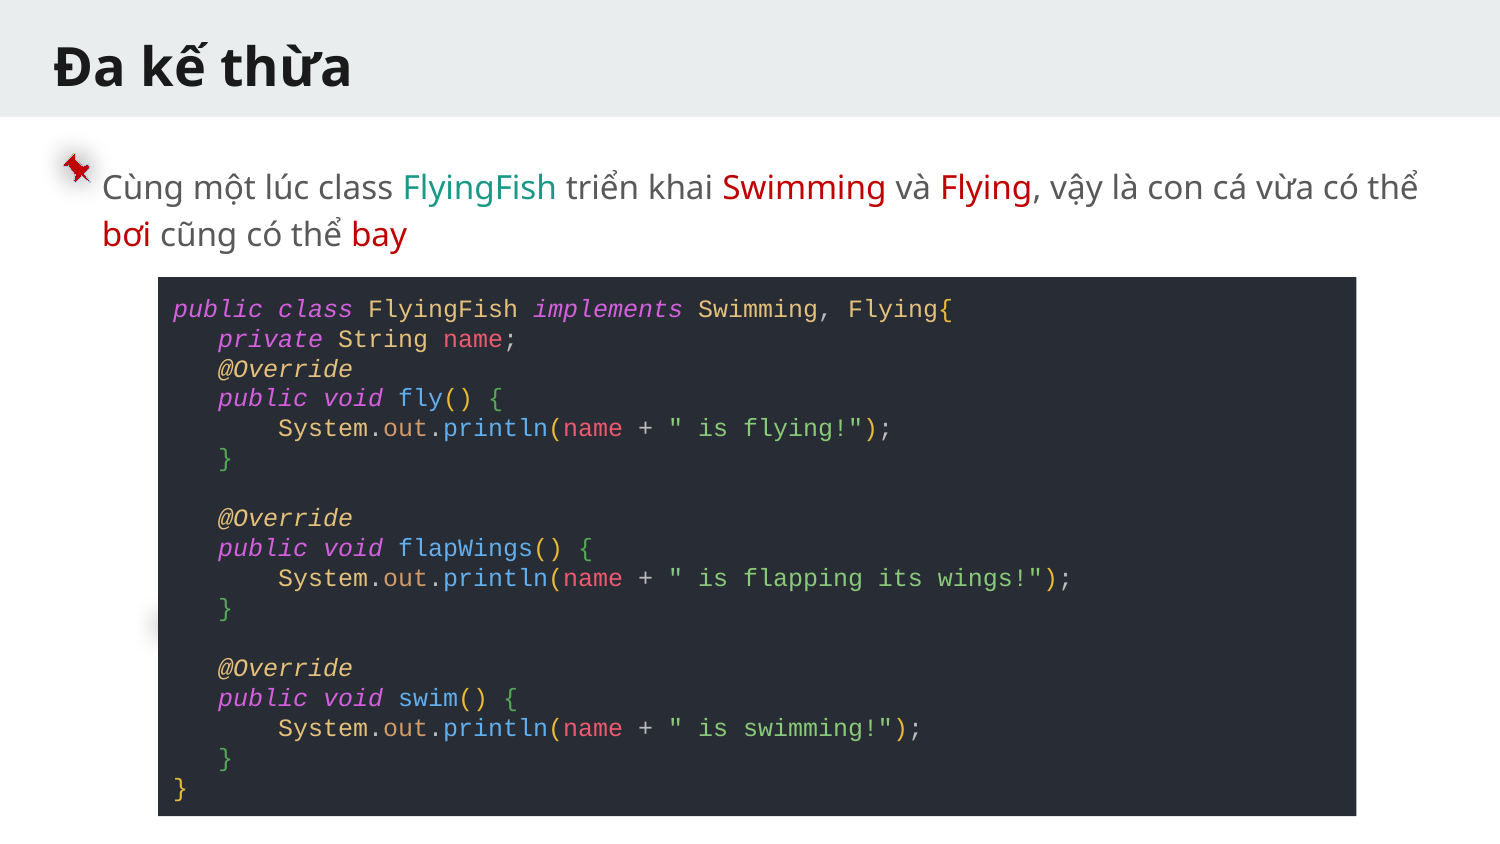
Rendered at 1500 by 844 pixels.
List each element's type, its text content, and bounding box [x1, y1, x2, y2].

text_box public class FlyingFish implements Swimming, Flying{ private String name; @Override public void fly() { System.out.println(name + " is flying!"); } @Override public void flapWings() { System.out.println(name + " is flapping its wings!"); } @Override public void swim() { System.out.println(name + " is swimming!"); } } [158, 277, 1357, 817]
title Đa kế thừa [38, 17, 1467, 106]
text_box Cùng một lúc class FlyingFish triển khai Swimming và Flying, vậy là con cá vừa có thể bơi cũng có thể bay [86, 142, 1438, 278]
text_box [63, 153, 91, 183]
